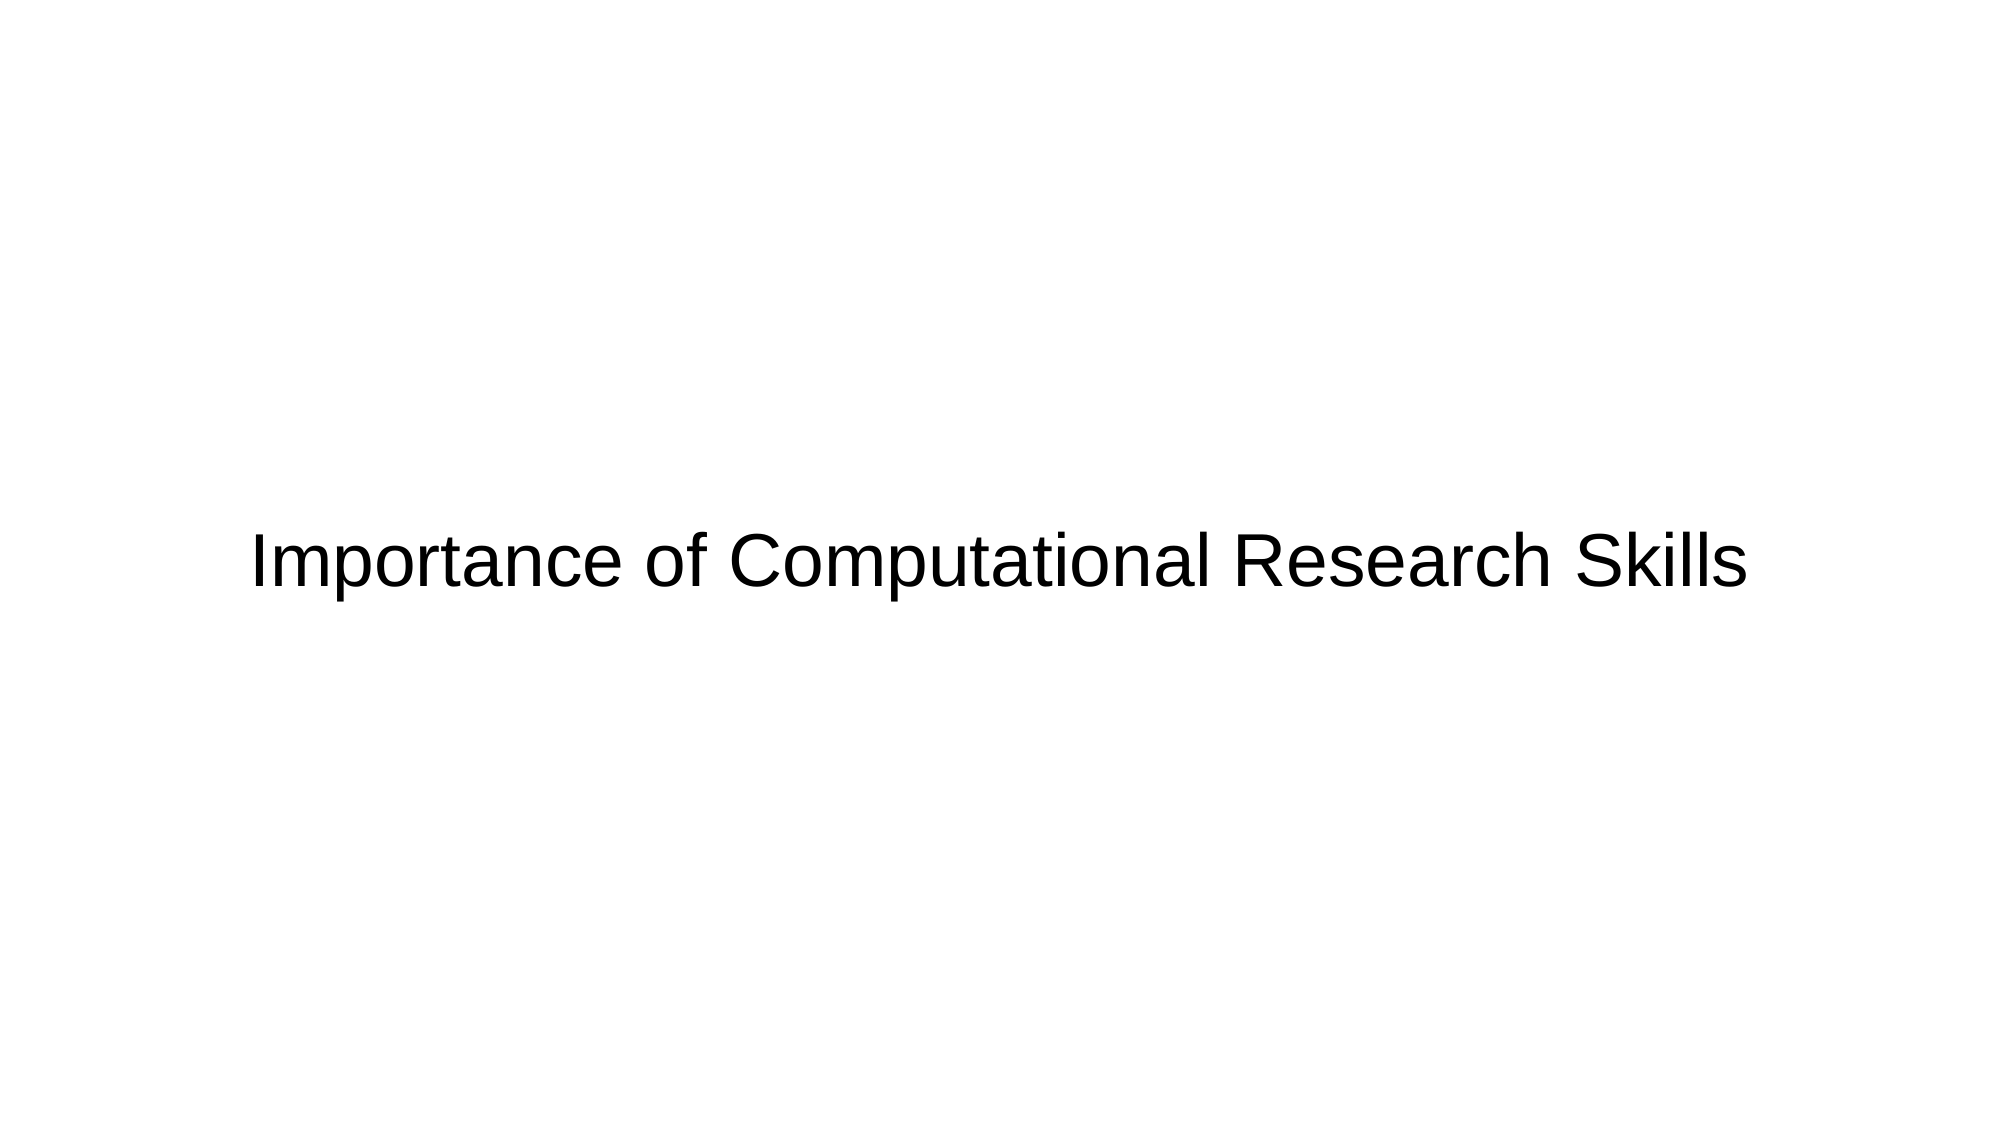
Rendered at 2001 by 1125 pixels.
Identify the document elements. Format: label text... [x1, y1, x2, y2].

title Importance of Computational Research Skills [137, 503, 1863, 622]
